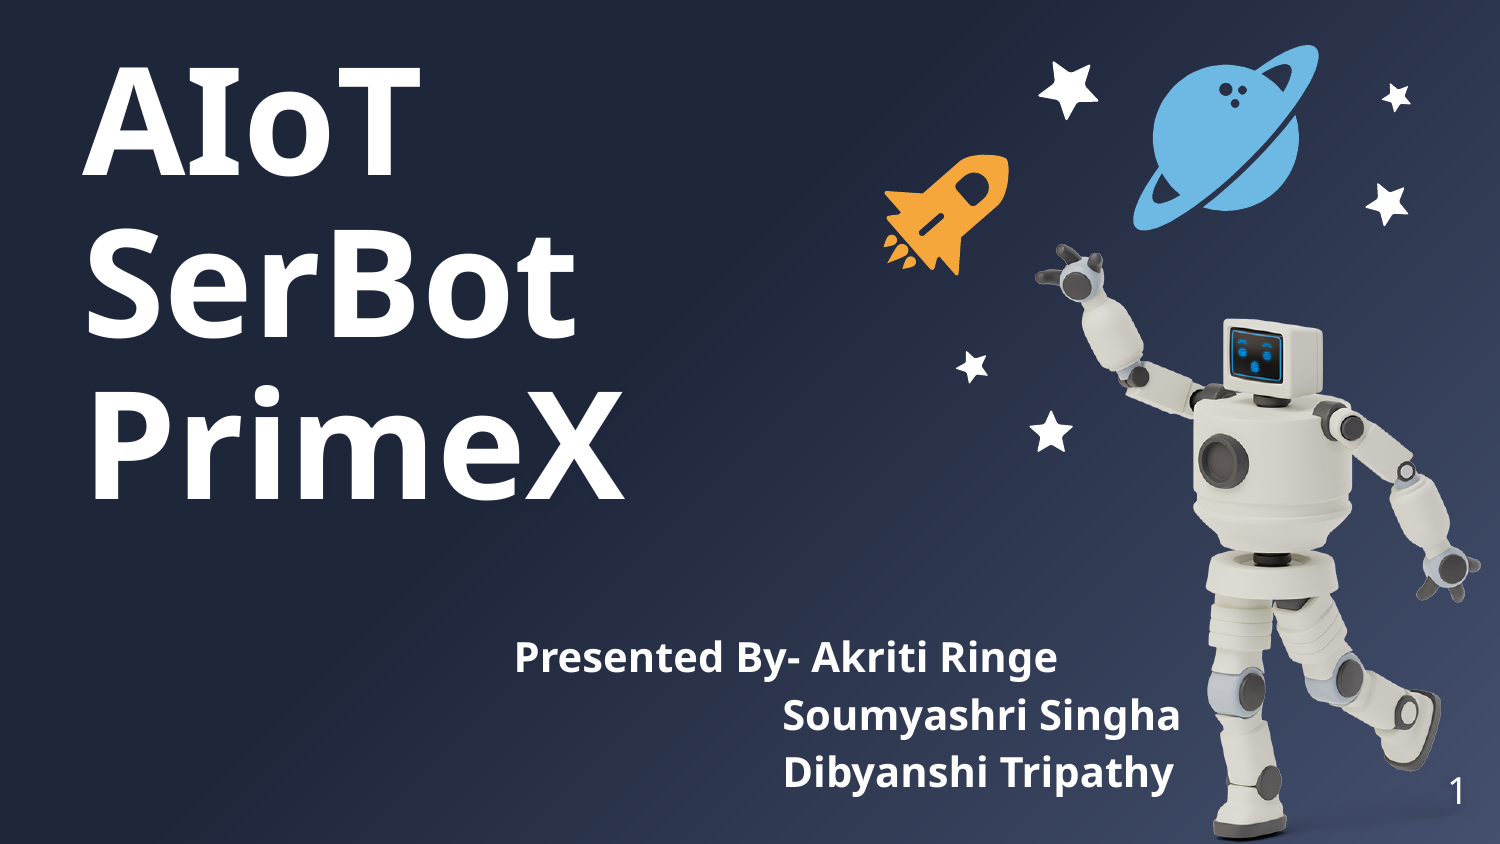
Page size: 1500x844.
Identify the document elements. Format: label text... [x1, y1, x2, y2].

text_box [1381, 83, 1411, 113]
text_box [1365, 183, 1409, 227]
title AIoT SerBot PrimeX [82, 310, 705, 532]
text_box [1035, 244, 1481, 844]
text_box [956, 351, 988, 384]
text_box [1133, 44, 1319, 231]
subtitle Presented By- Akriti Ringe Soumyashri Singha Dibyanshi Tripathy [490, 623, 1029, 800]
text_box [883, 151, 1006, 275]
text_box [1038, 61, 1099, 121]
